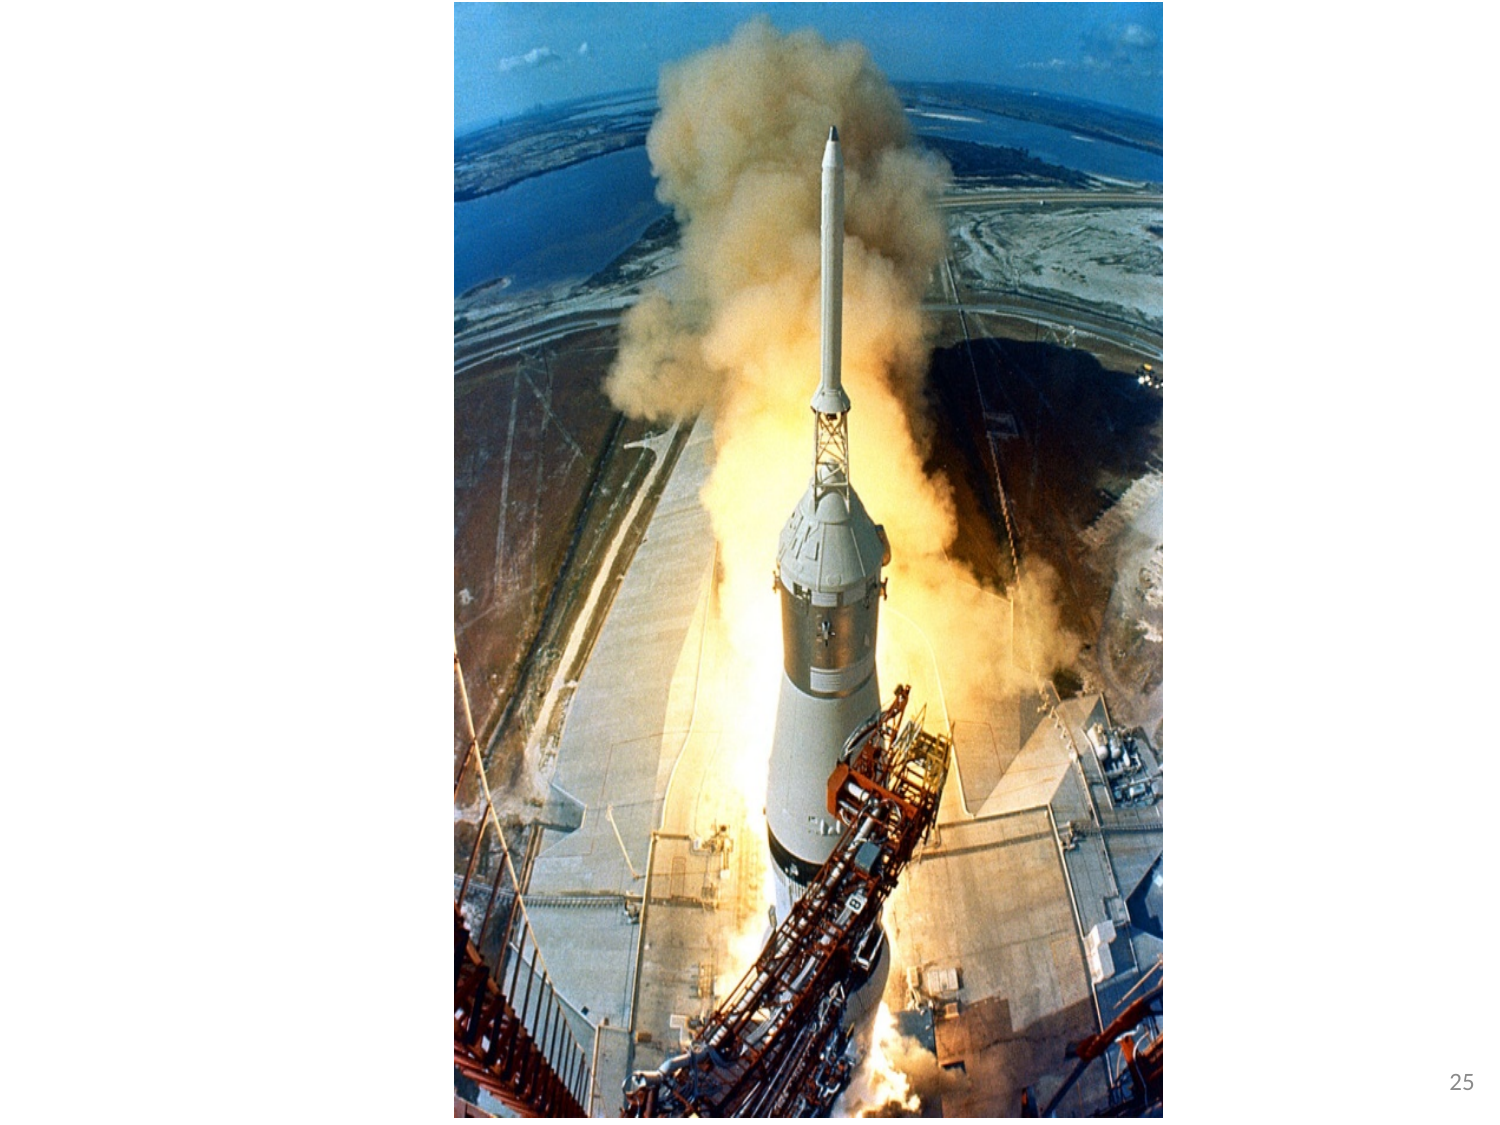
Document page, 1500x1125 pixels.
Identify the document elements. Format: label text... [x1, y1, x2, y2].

slide_number 24 [1167, 1050, 1490, 1111]
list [454, 2, 1163, 1118]
